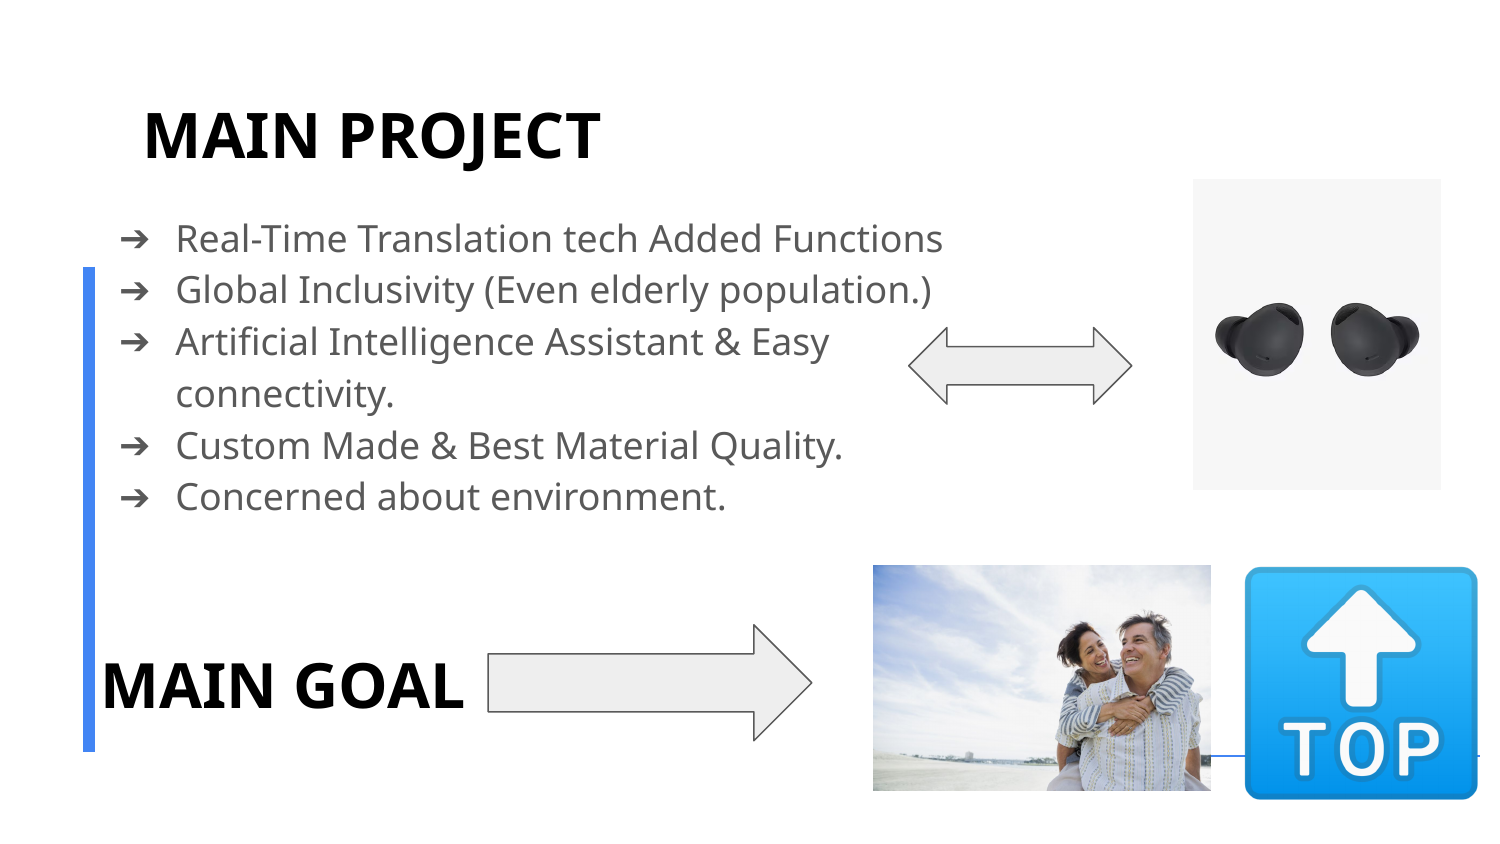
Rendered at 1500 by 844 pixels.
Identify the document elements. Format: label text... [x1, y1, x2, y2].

list Real-Time Translation tech Added Functions Global Inclusivity (Even elderly population.) Artificial Intelligence Assistant & Easy connectivity. Custom Made & Best Material Quality. Concerned about environment. [85, 192, 989, 580]
title MAIN GOAL [85, 630, 502, 725]
picture [1193, 179, 1441, 490]
text_box [908, 327, 1132, 405]
picture [1237, 559, 1485, 807]
title MAIN PROJECT [127, 80, 649, 262]
picture [872, 564, 1211, 791]
text_box [488, 624, 812, 741]
